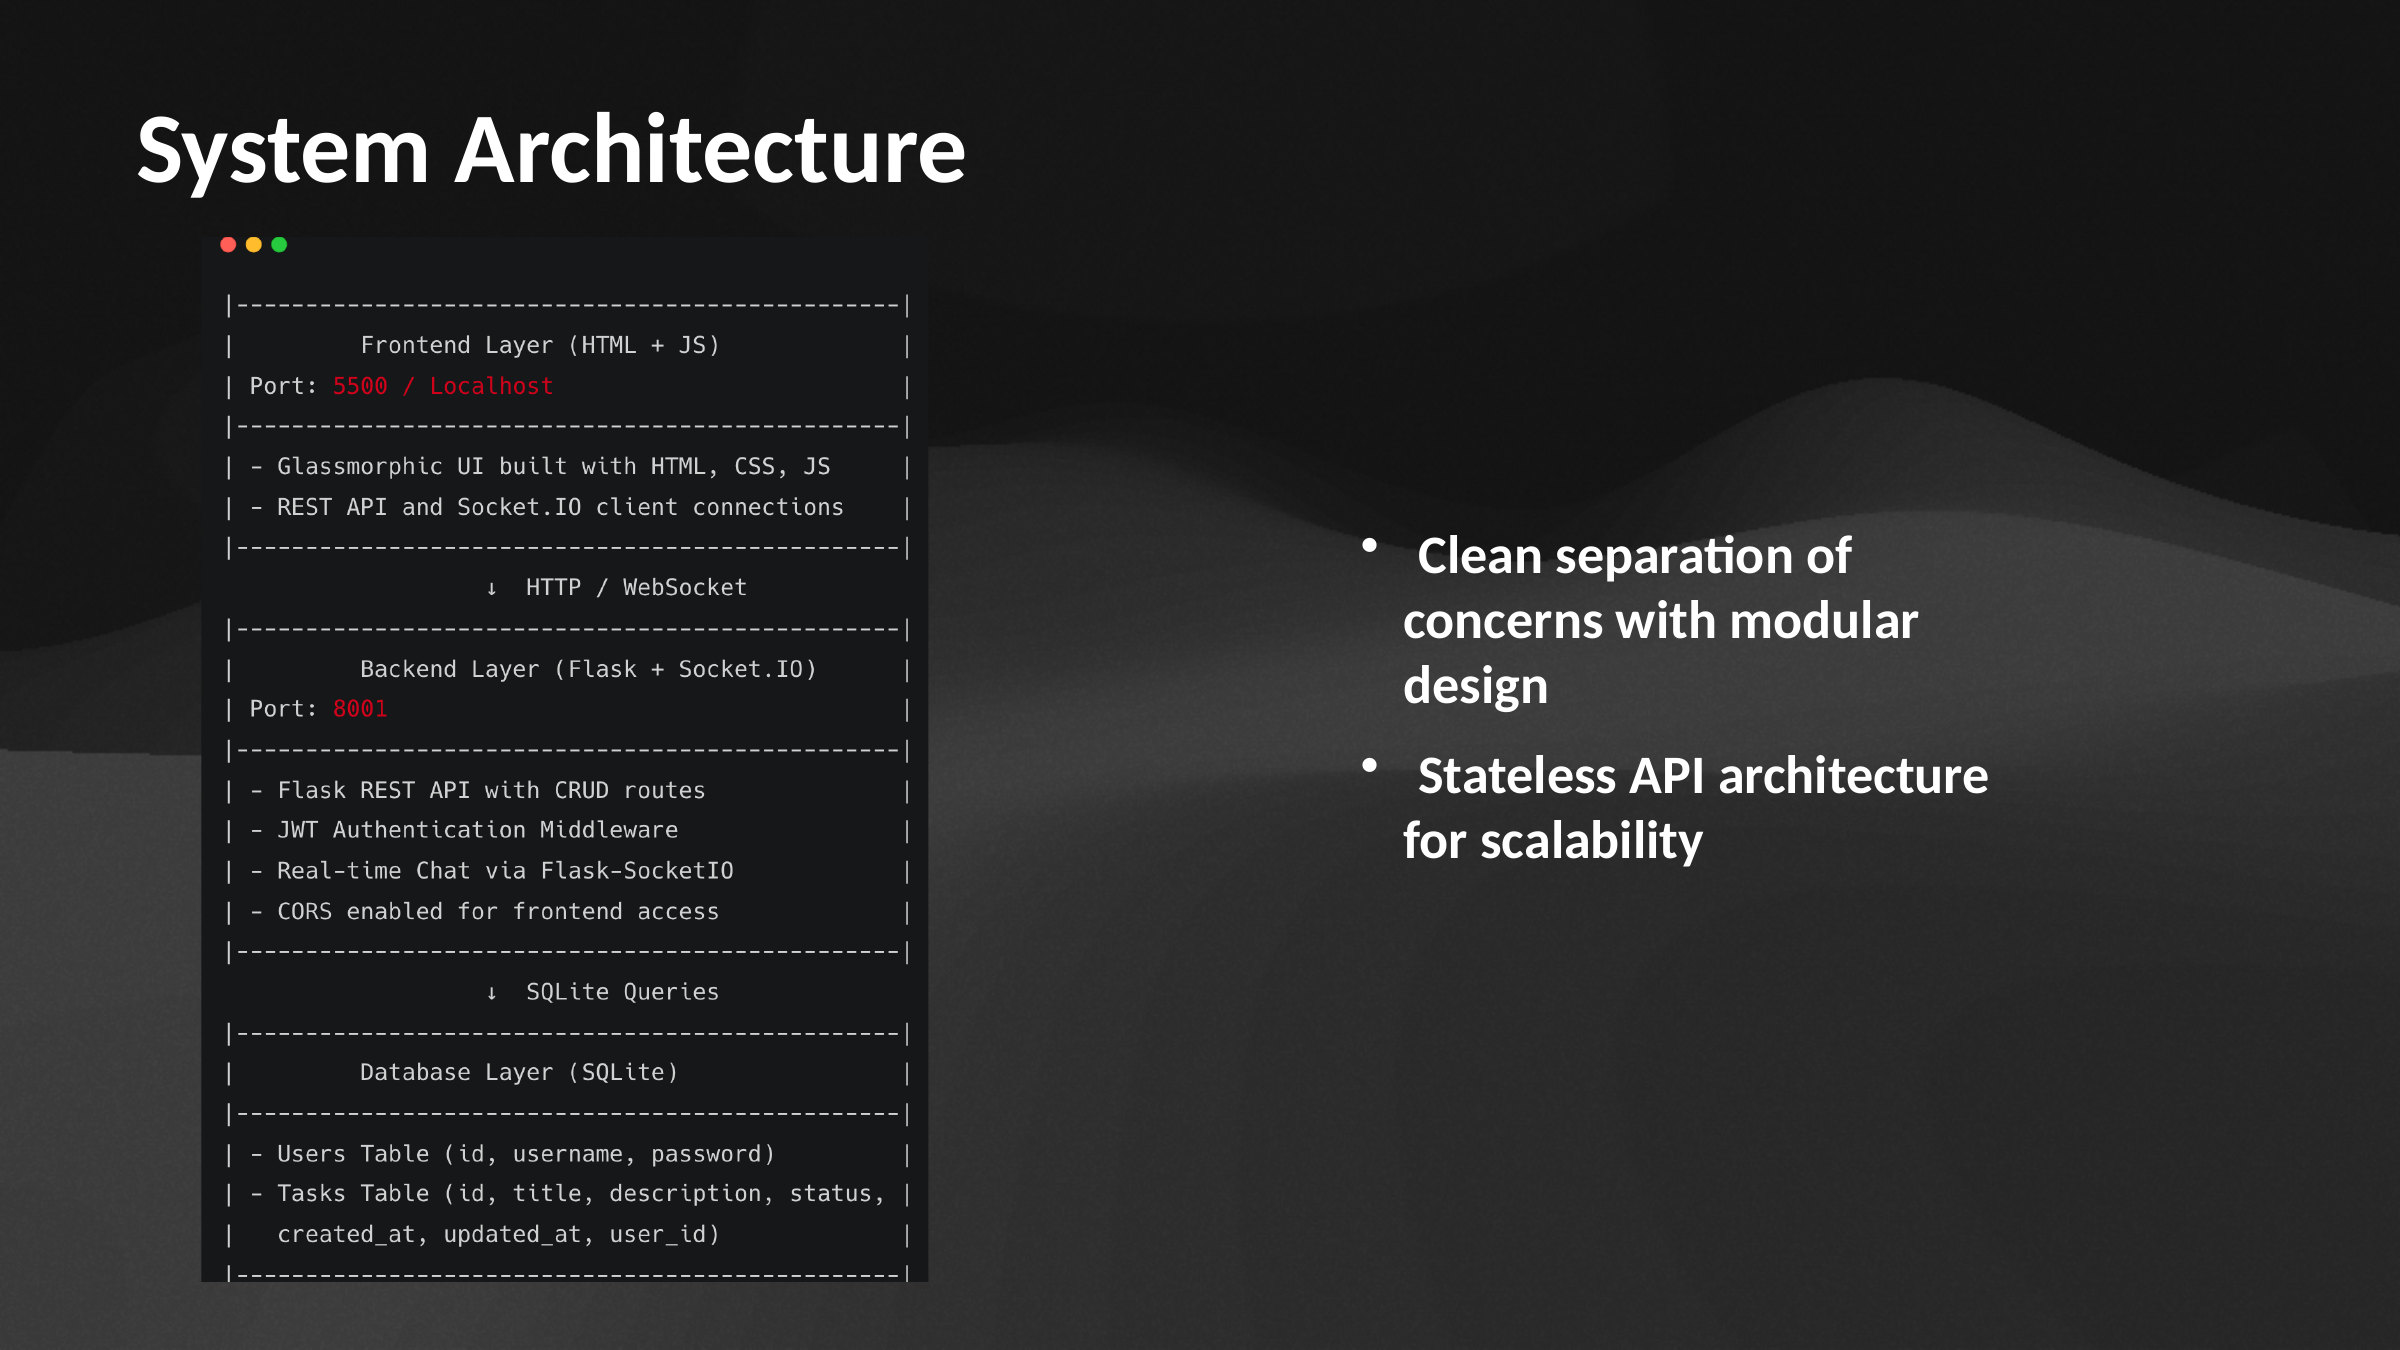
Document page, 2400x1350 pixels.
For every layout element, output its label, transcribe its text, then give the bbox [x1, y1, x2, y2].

picture [0, 0, 2400, 1350]
text_box Clean separation of concerns with modular design Stateless API architecture for scalability [1353, 511, 2055, 877]
text_box System Architecture [128, 75, 977, 210]
